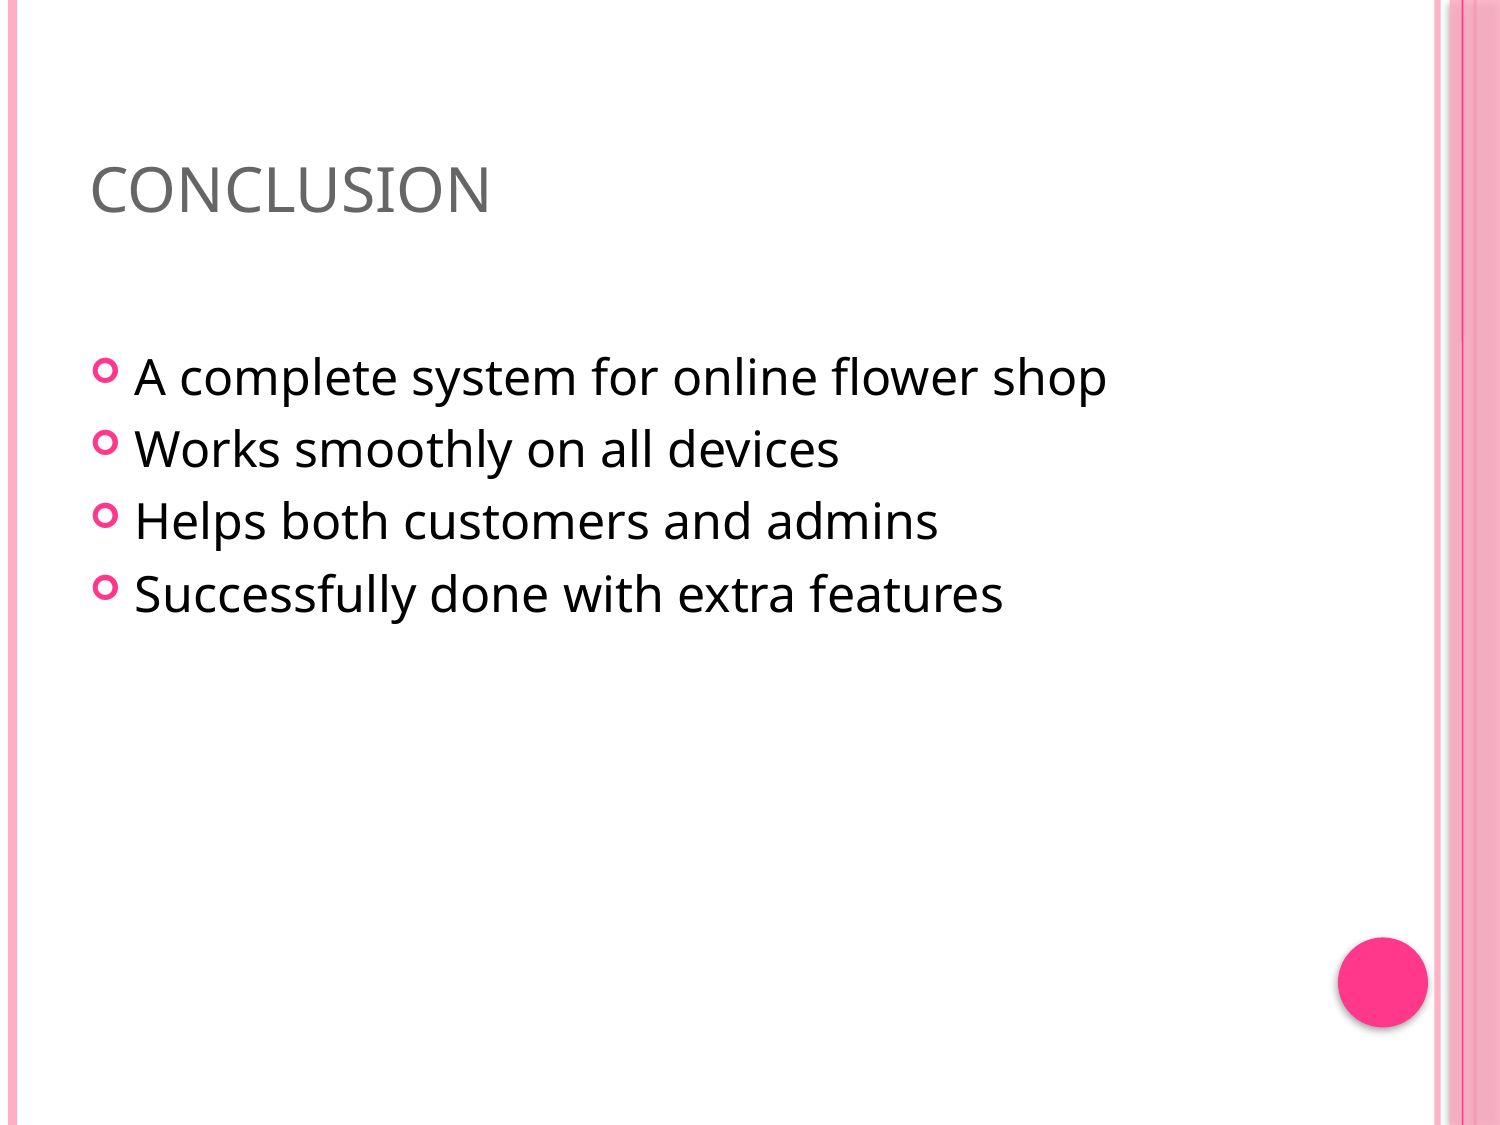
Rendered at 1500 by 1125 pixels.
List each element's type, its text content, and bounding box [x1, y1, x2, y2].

title Conclusion [75, 45, 1300, 233]
list A complete system for online flower shop Works smoothly on all devices Helps both customers and admins Successfully done with extra features [75, 337, 1300, 1062]
